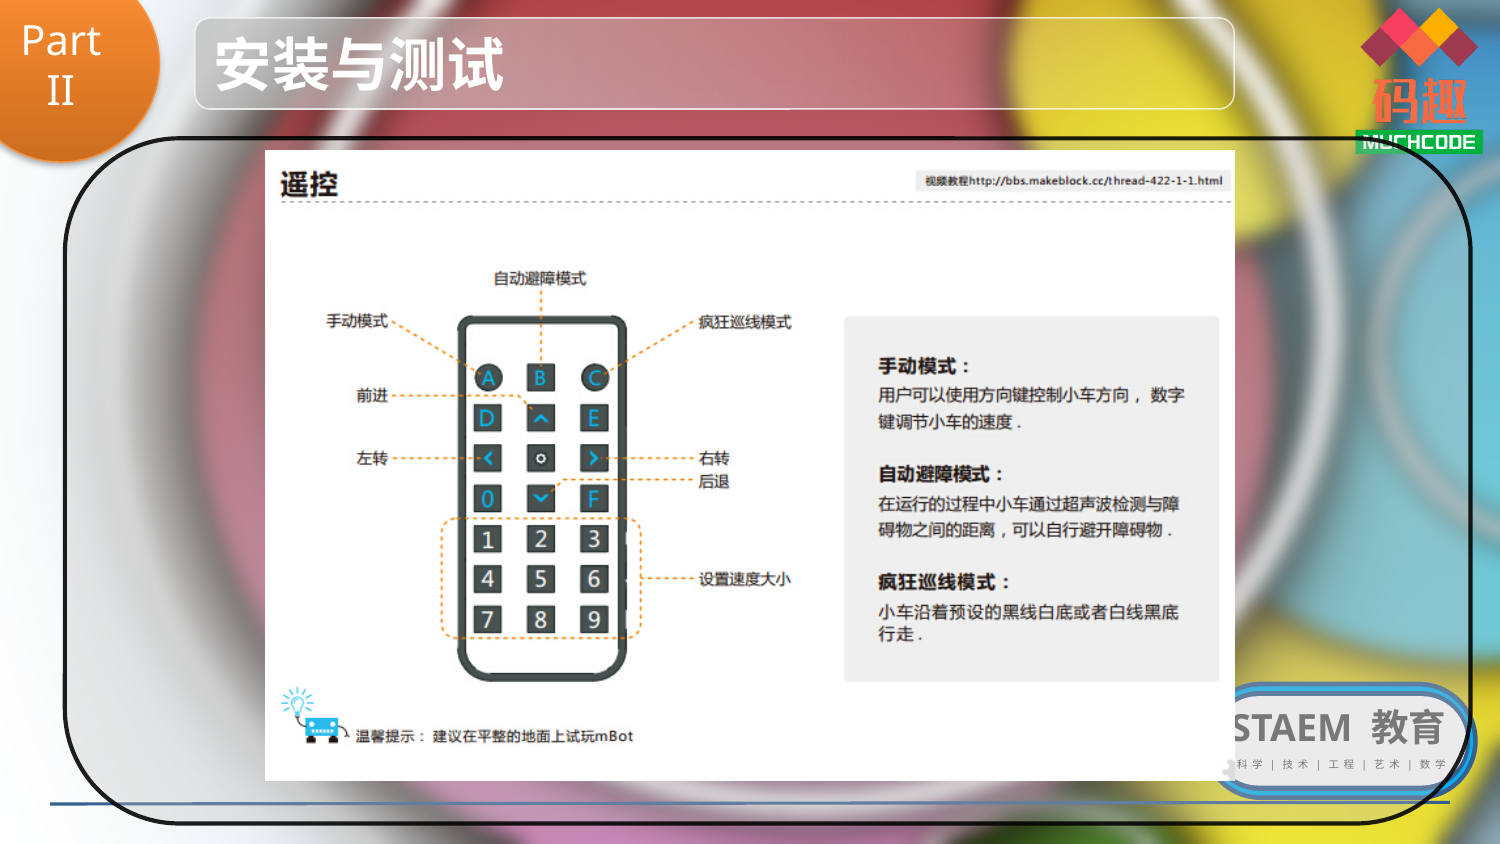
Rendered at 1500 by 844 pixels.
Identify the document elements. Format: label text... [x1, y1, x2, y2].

text_box [62, 136, 1473, 826]
text_box 安装与测试 [192, 15, 1237, 112]
text_box Part II [0, 0, 161, 163]
picture [0, 0, 1500, 844]
